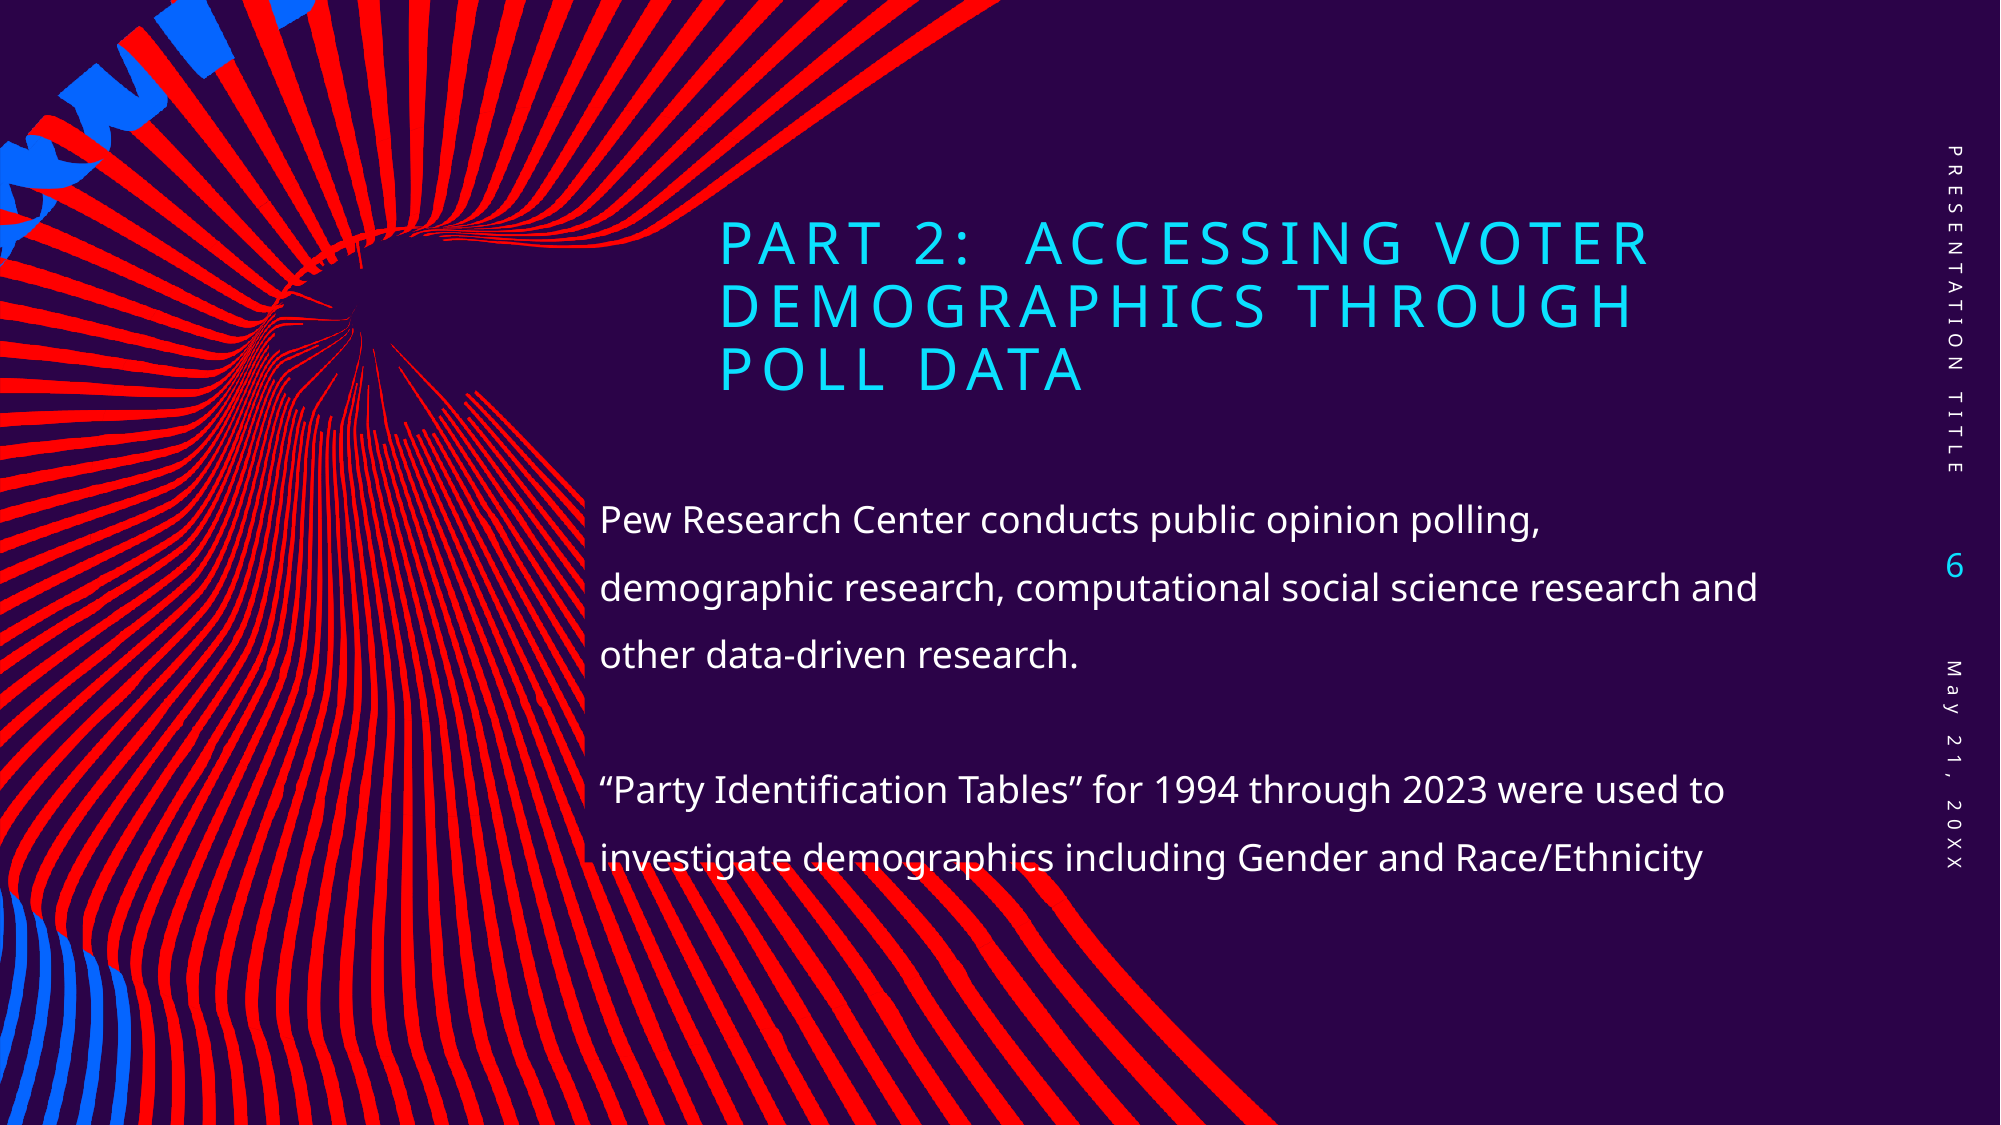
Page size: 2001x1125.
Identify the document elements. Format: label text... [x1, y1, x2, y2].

title Part 2: Accessing Voter Demographics through Poll Data [703, 206, 1773, 421]
list Pew Research Center conducts public opinion polling, demographic research, computational social science research and other data-driven research. “Party Identification Tables” for 1994 through 2023 were used to investigate demographics including Gender and Race/Ethnicity [584, 466, 1797, 863]
footer PRESENTATION TITLE [1926, 33, 1987, 489]
picture [0, 0, 2000, 1125]
slide_number 6 [1889, 519, 1980, 615]
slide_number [1925, 645, 1986, 1080]
